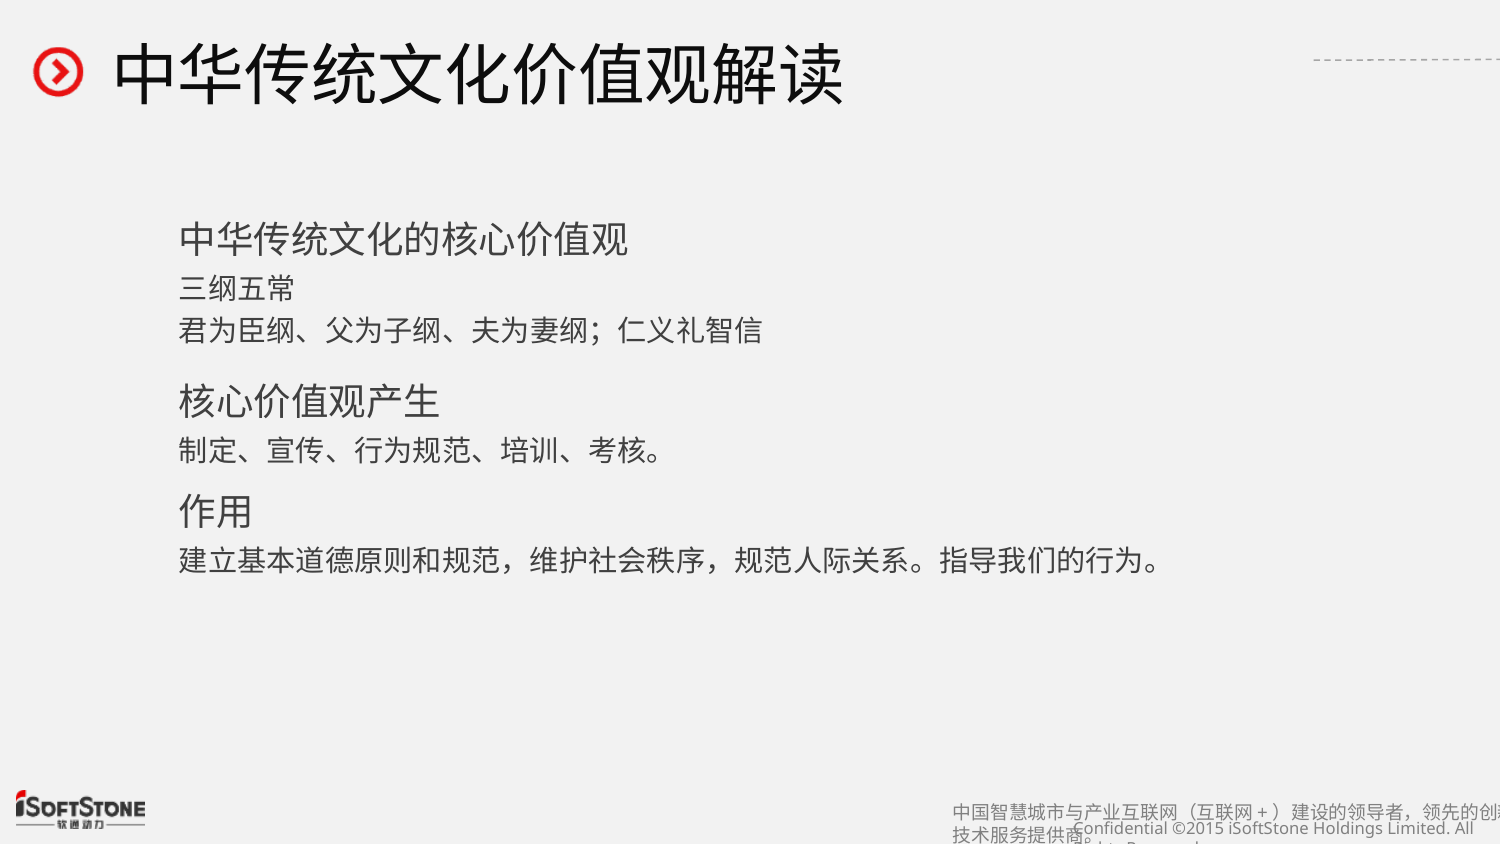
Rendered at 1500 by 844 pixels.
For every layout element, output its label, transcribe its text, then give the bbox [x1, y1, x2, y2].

text_box 建立基本道德原则和规范，维护社会秩序，规范人际关系。指导我们的行为。 [163, 528, 1395, 586]
picture [11, 25, 108, 115]
text_box 中华传统文化的核心价值观 [163, 199, 1383, 254]
text_box 作用 [163, 471, 1395, 528]
text_box 制定、宣传、行为规范、培训、考核。 [163, 417, 1395, 471]
picture [16, 790, 145, 829]
title 中华传统文化价值观解读 [95, 35, 1298, 111]
text_box 君为臣纲、父为子纲、夫为妻纲；仁义礼智信 [163, 296, 1395, 355]
text_box 三纲五常 [163, 254, 1383, 313]
text_box 核心价值观产生 [163, 361, 1395, 417]
